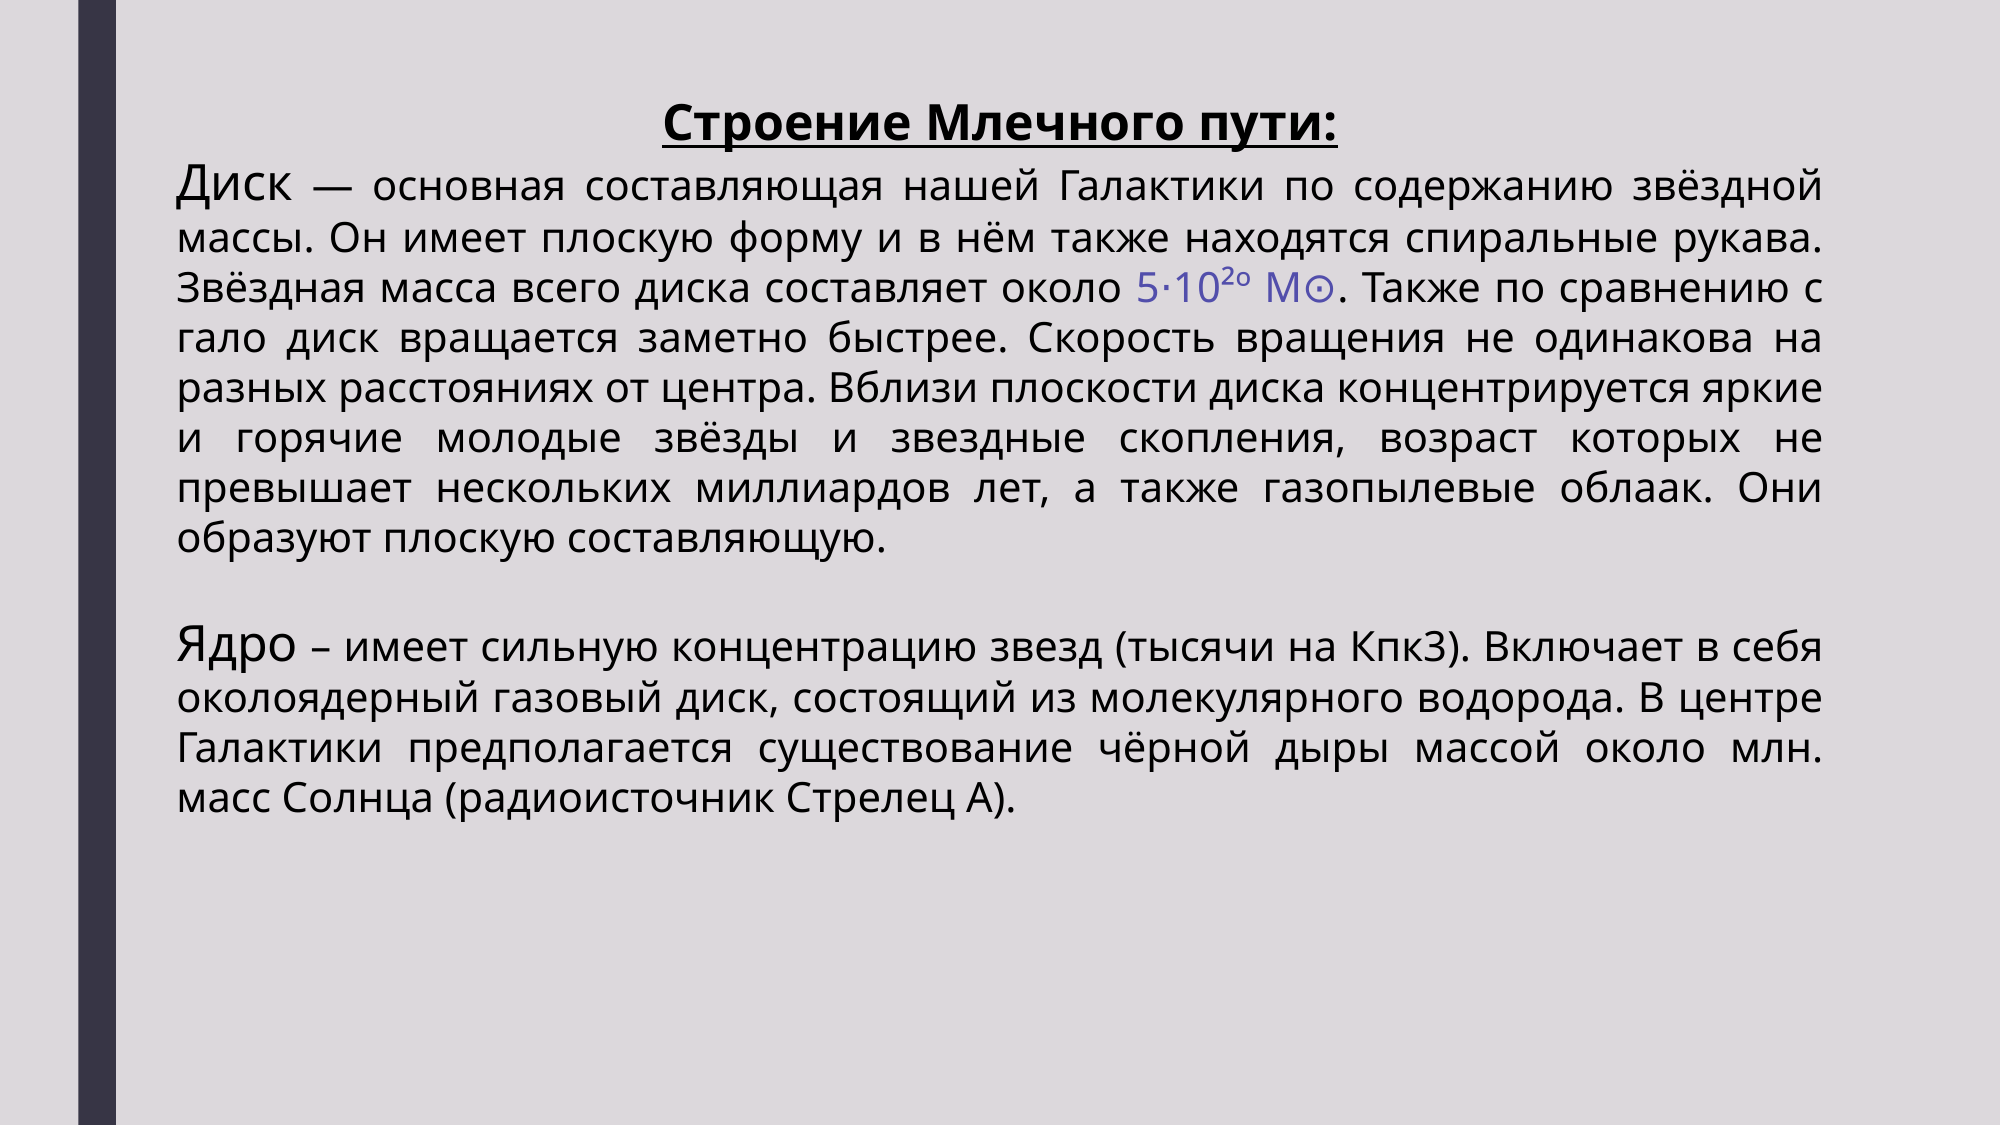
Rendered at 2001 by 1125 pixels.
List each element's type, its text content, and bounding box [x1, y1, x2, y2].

text_box Строение Млечного пути: Диск — основная составляющая нашей Галактики по содержанию звёздной массы. Он имеет плоскую форму и в нём также находятся спиральные рукава. Звёздная масса всего диска составляет около 5⋅10²º M⊙. Также по сравнению с гало диск вращается заметно быстрее. Скорость вращения не одинакова на разных расстояниях от центра. Вблизи плоскости диска концентрируется яркие и горячие молодые звёзды и звездные скопления, возраст которых не превышает нескольких миллиардов лет, а также газопылевые облаак. Они образуют плоскую составляющую. Ядро – имеет сильную концентрацию звезд (тысячи на Кпк3). Включает в себя околоядерный газовый диск, состоящий из молекулярного водорода. В центре Галактики предполагается существование чёрной дыры массой около млн. масс Солнца (радиоисточник Стрелец А). [161, 83, 1839, 829]
